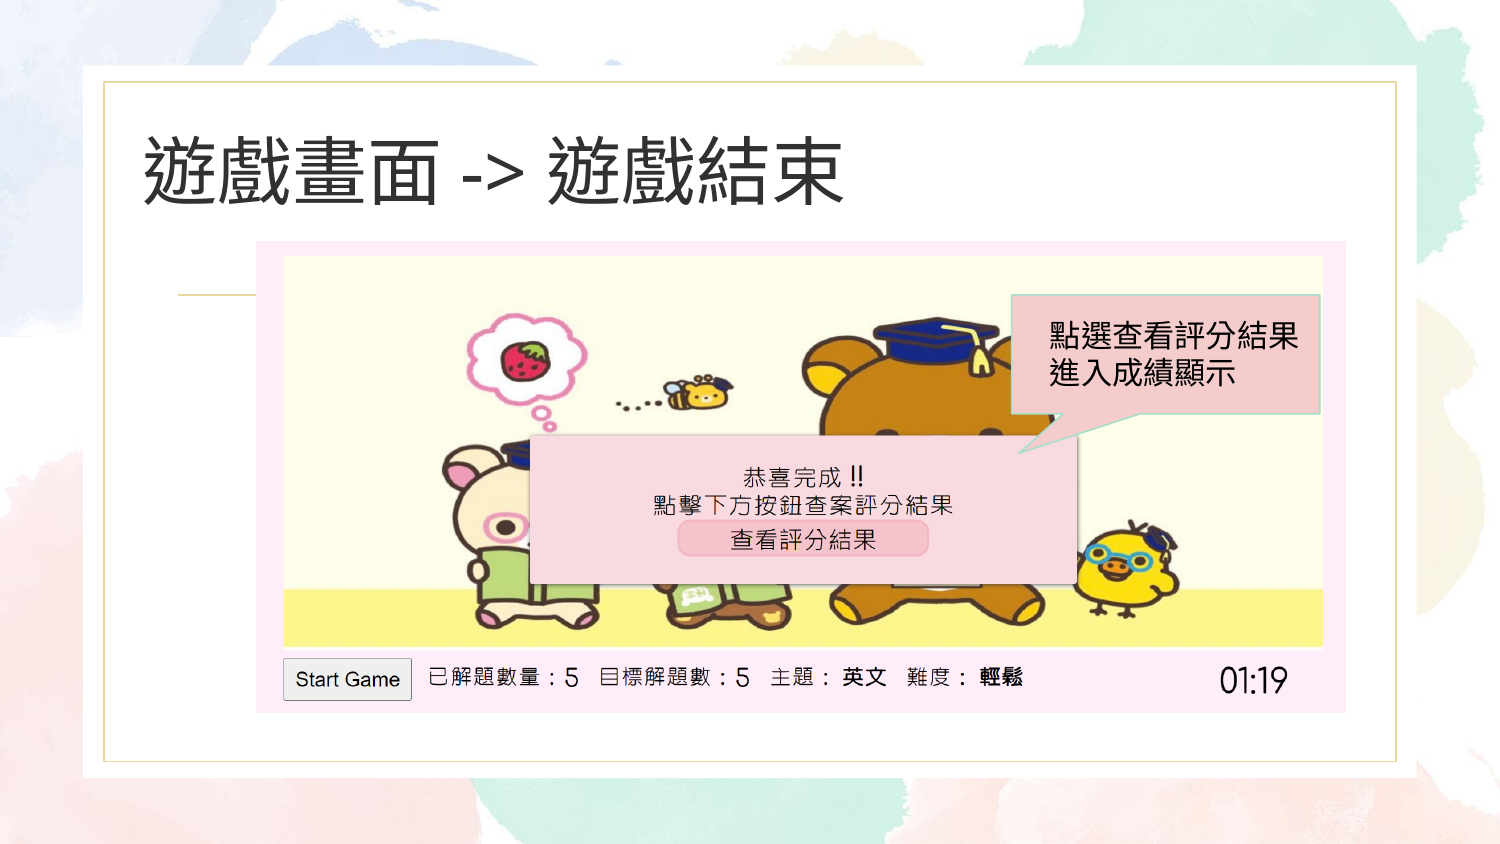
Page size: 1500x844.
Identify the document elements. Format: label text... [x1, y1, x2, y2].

picture [0, 0, 1500, 844]
title 遊戲畫面->遊戲結束 [127, 109, 1378, 204]
